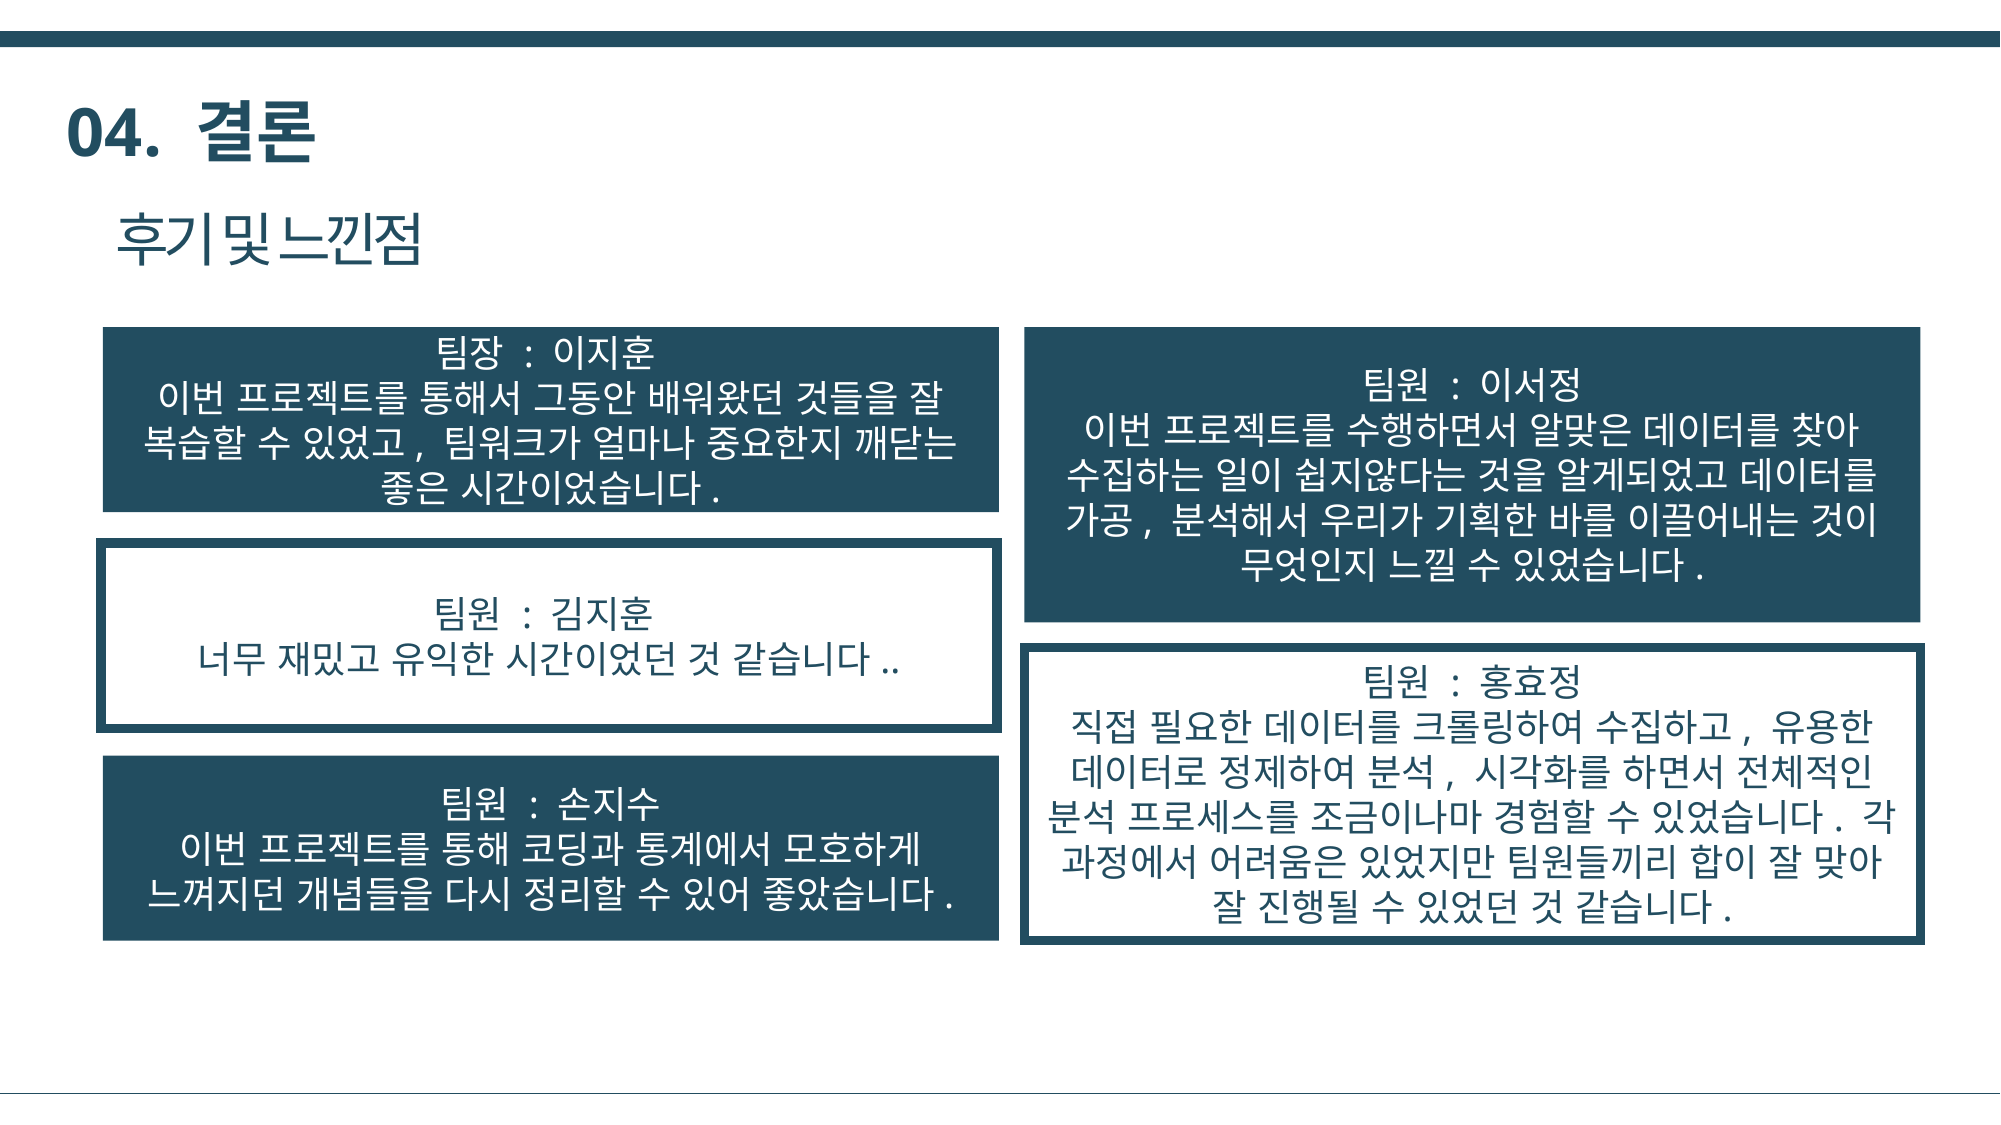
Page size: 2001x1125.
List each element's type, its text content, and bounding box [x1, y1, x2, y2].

text_box 팀원 : 이서정 이번 프로젝트를 수행하면서 알맞은 데이터를 찾아 수집하는 일이 쉽지않다는 것을 알게되었고 데이터를 가공, 분석해서 우리가 기획한 바를 이끌어내는 것이 무엇인지 느낄 수 있었습니다. [1023, 326, 1922, 623]
text_box 팀원 : 홍효정 직접 필요한 데이터를 크롤링하여 수집하고, 유용한 데이터로 정제하여 분석, 시각화를 하면서 전체적인 분석 프로세스를 조금이나마 경험할 수 있었습니다. 각 과정에서 어려움은 있었지만 팀원들끼리 합이 잘 맞아 잘 진행될 수 있었던 것 같습니다. [1023, 647, 1922, 942]
text_box [0, 30, 2000, 48]
text_box 팀장 : 이지훈 이번 프로젝트를 통해서 그동안 배워왔던 것들을 잘 복습할 수 있었고, 팀워크가 얼마나 중요한지 깨닫는 좋은 시간이었습니다. [102, 326, 1000, 513]
text_box 후기 및 느낀점 [101, 196, 1104, 281]
text_box 팀원 : 김지훈 너무 재밌고 유익한 시간이었던 것 같습니다.. [100, 542, 998, 729]
text_box 팀원 : 손지수 이번 프로젝트를 통해 코딩과 통계에서 모호하게 느껴지던 개념들을 다시 정리할 수 있어 좋았습니다. [102, 755, 1000, 942]
text_box 04. 결론 [51, 82, 334, 178]
